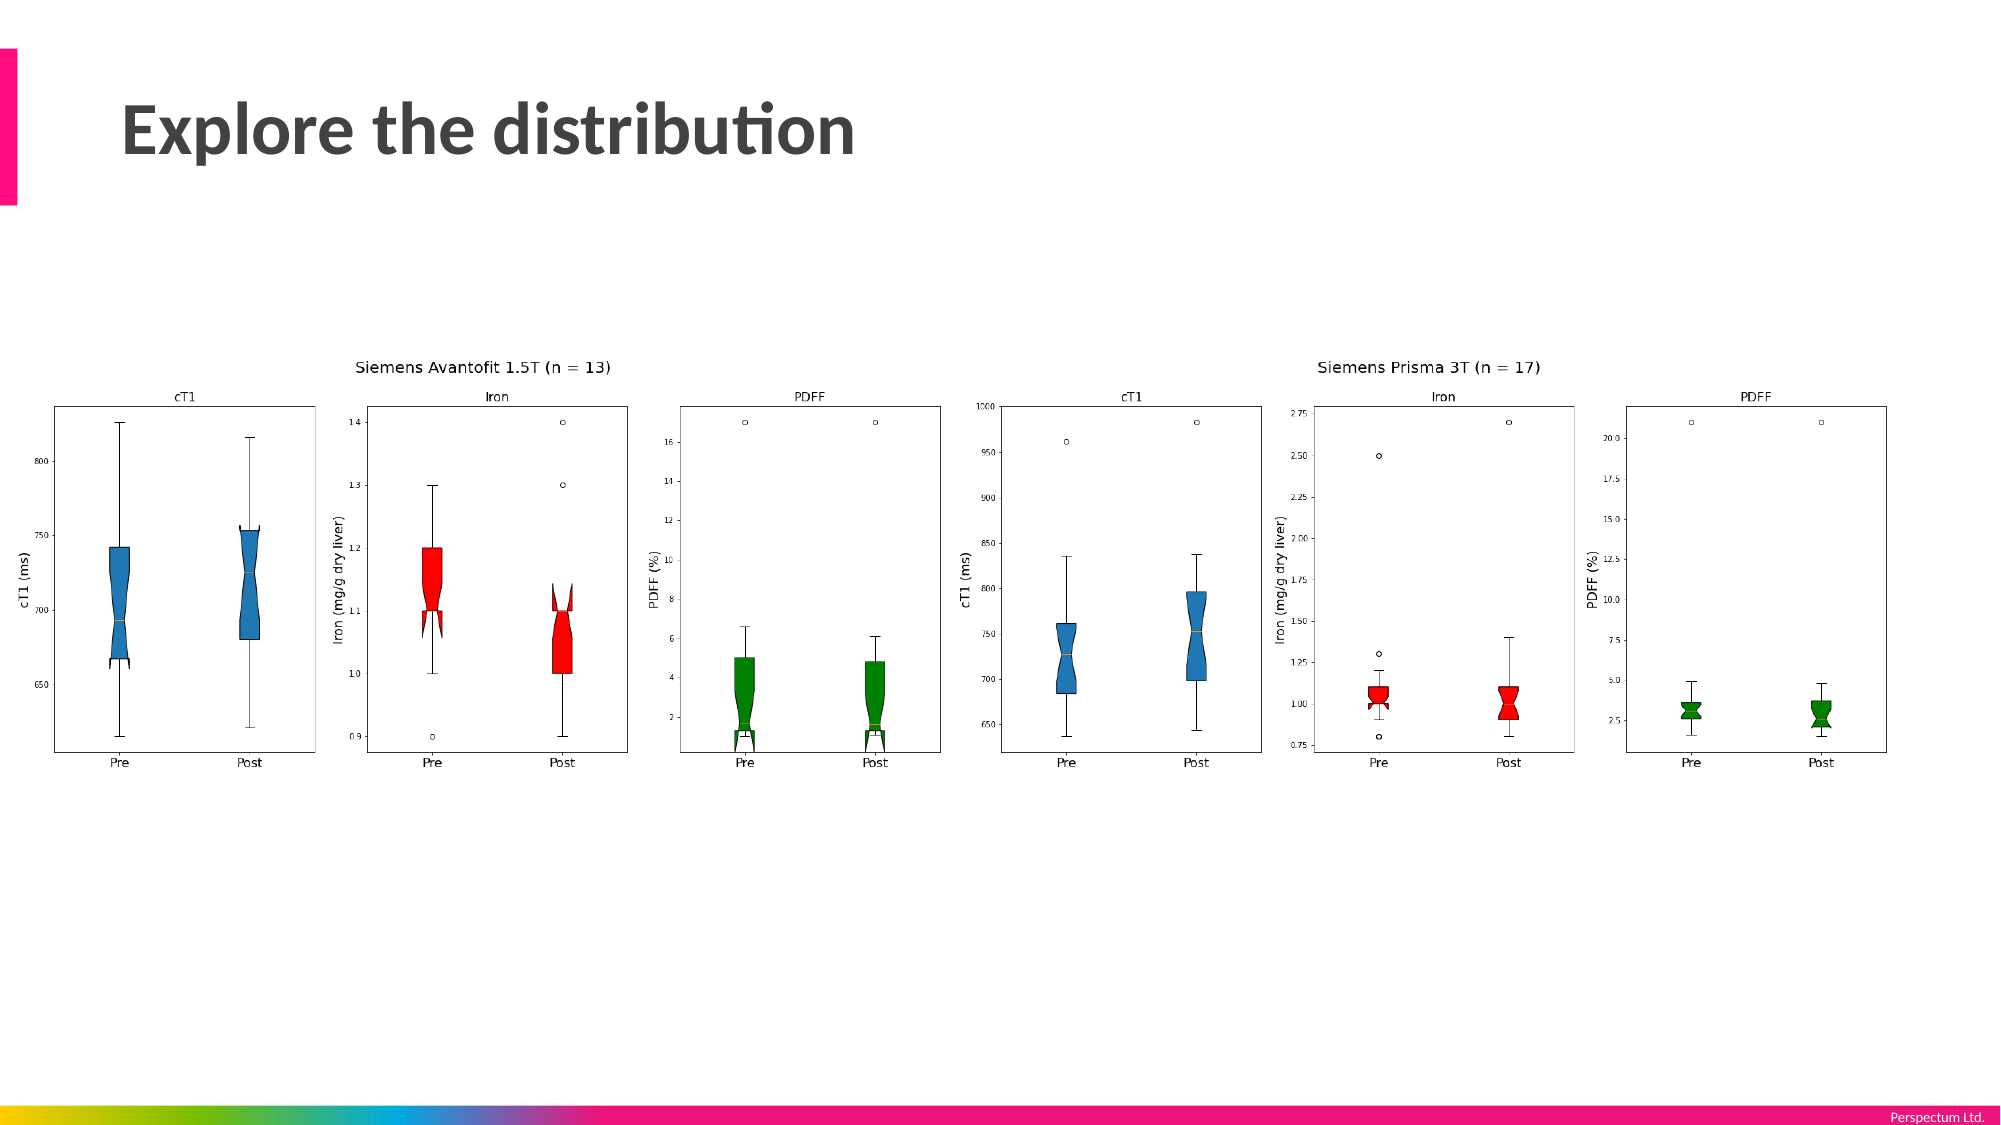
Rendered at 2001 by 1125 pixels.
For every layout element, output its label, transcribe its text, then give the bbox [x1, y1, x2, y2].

title Explore the distribution [107, 56, 1925, 206]
picture [0, 0, 2001, 1125]
